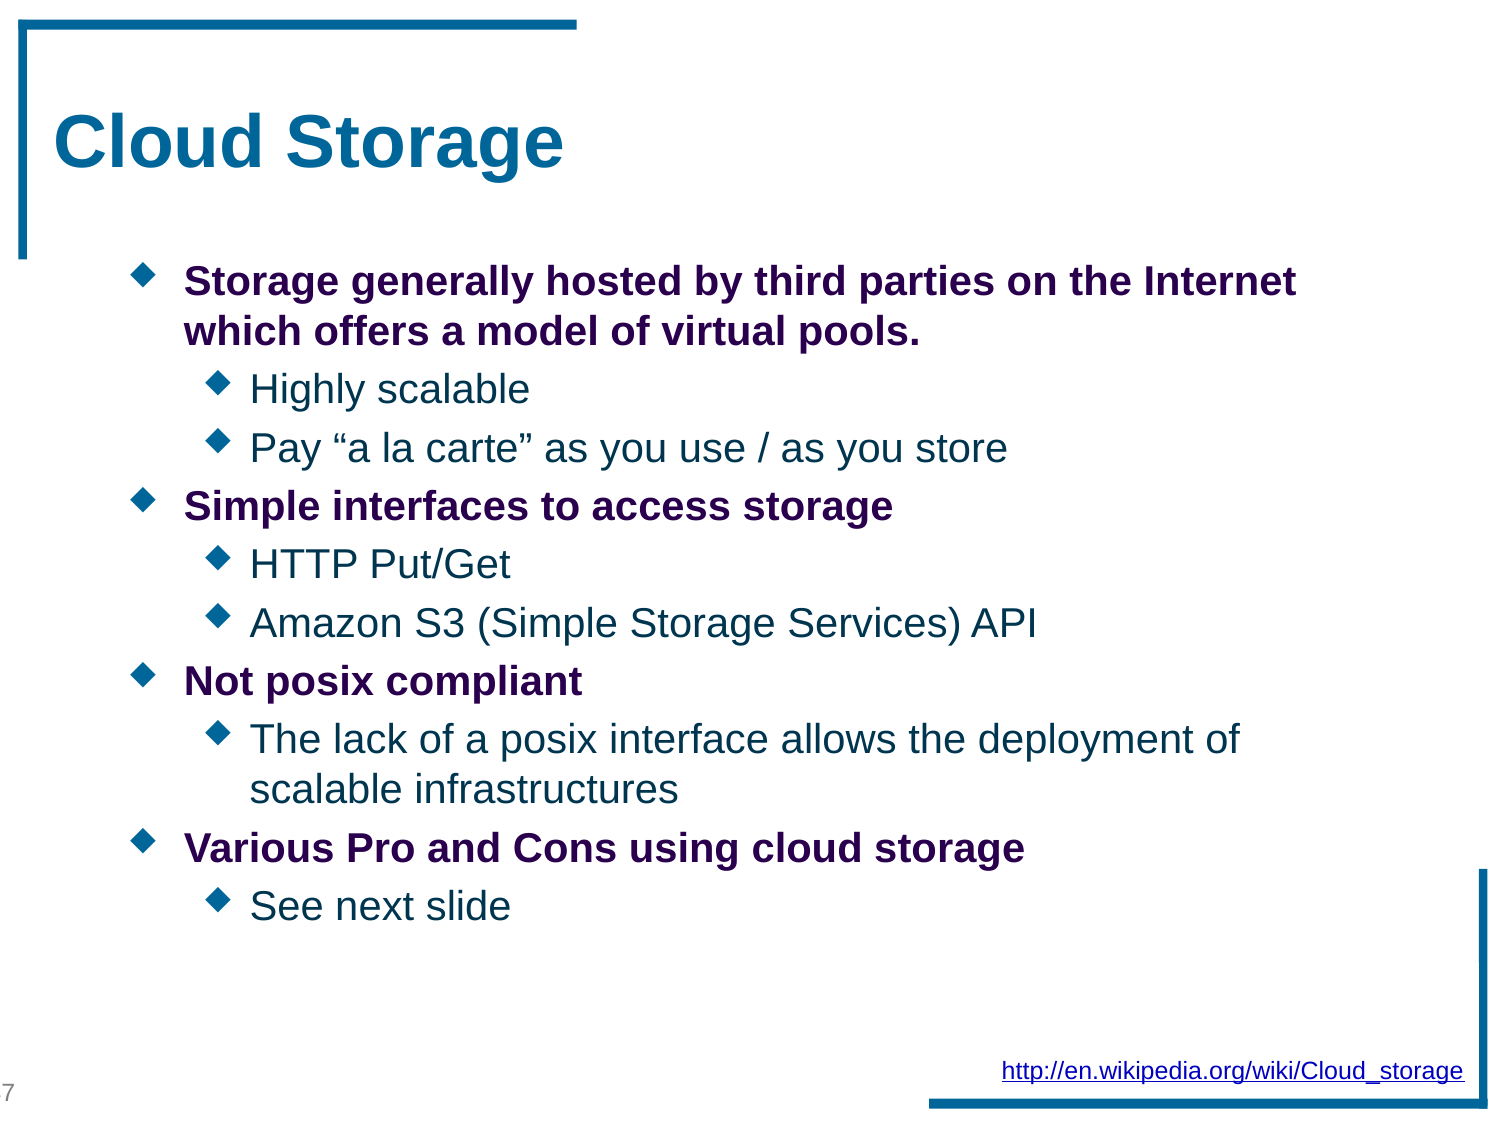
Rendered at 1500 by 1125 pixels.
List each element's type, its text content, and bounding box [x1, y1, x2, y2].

text_box http://en.wikipedia.org/wiki/Cloud_storage [986, 1046, 1480, 1092]
title Cloud Storage [37, 32, 1500, 243]
list Storage generally hosted by third parties on the Internet which offers a model of virtual pools. Highly scalable Pay “a la carte” as you use / as you store Simple interfaces to access storage HTTP Put/Get Amazon S3 (Simple Storage Services) API Not posix compliant The lack of a posix interface allows the deployment of scalable infrastructures Various Pro and Cons using cloud storage See next slide [112, 245, 1388, 975]
